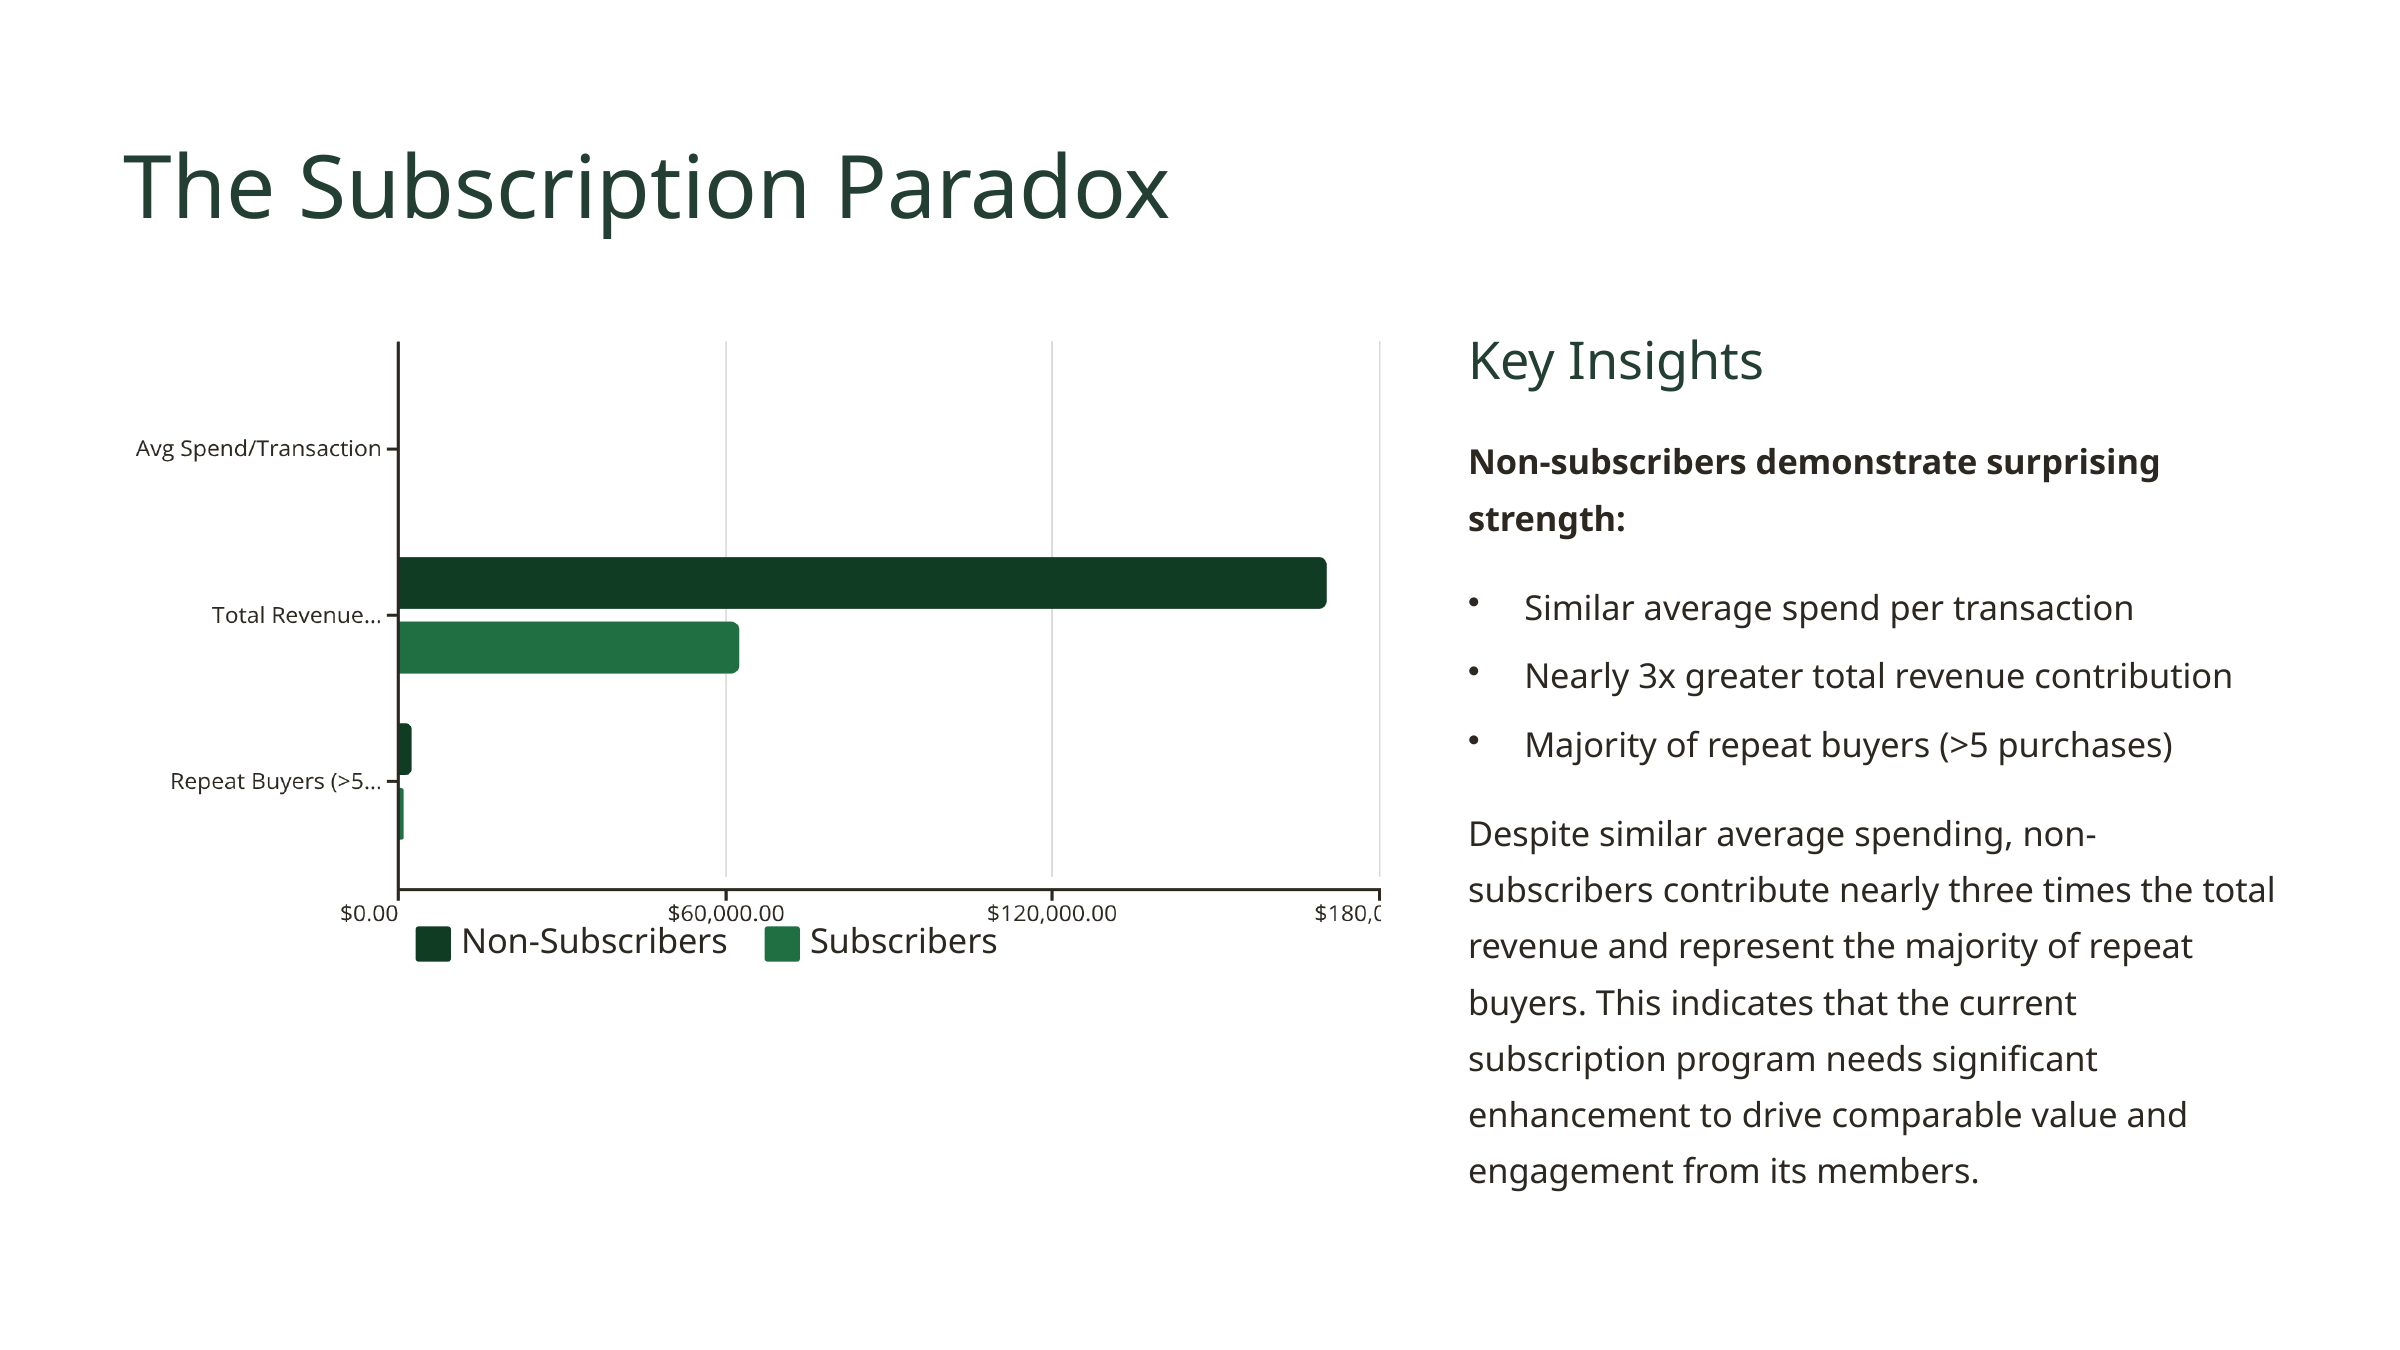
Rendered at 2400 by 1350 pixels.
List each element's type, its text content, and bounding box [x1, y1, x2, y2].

text_box Key Insights [1468, 324, 1999, 391]
text_box [764, 927, 800, 962]
text_box Nearly 3x greater total revenue contribution [1468, 639, 2278, 697]
text_box Non-subscribers demonstrate surprising strength: [1468, 425, 2278, 539]
text_box Majority of repeat buyers (>5 purchases) [1468, 708, 2278, 765]
text_box Similar average spend per transaction [1468, 570, 2278, 628]
text_box Non-Subscribers [460, 927, 740, 962]
text_box The Subscription Paradox [123, 125, 1138, 236]
picture [123, 328, 1381, 927]
text_box [415, 927, 451, 962]
text_box Despite similar average spending, non-subscribers contribute nearly three times the total revenue and represent the majority of repeat buyers. This indicates that the current subscription program needs significant enhancement to drive comparable value and engagement from its members. [1468, 796, 2278, 1193]
text_box Subscribers [810, 927, 1004, 962]
